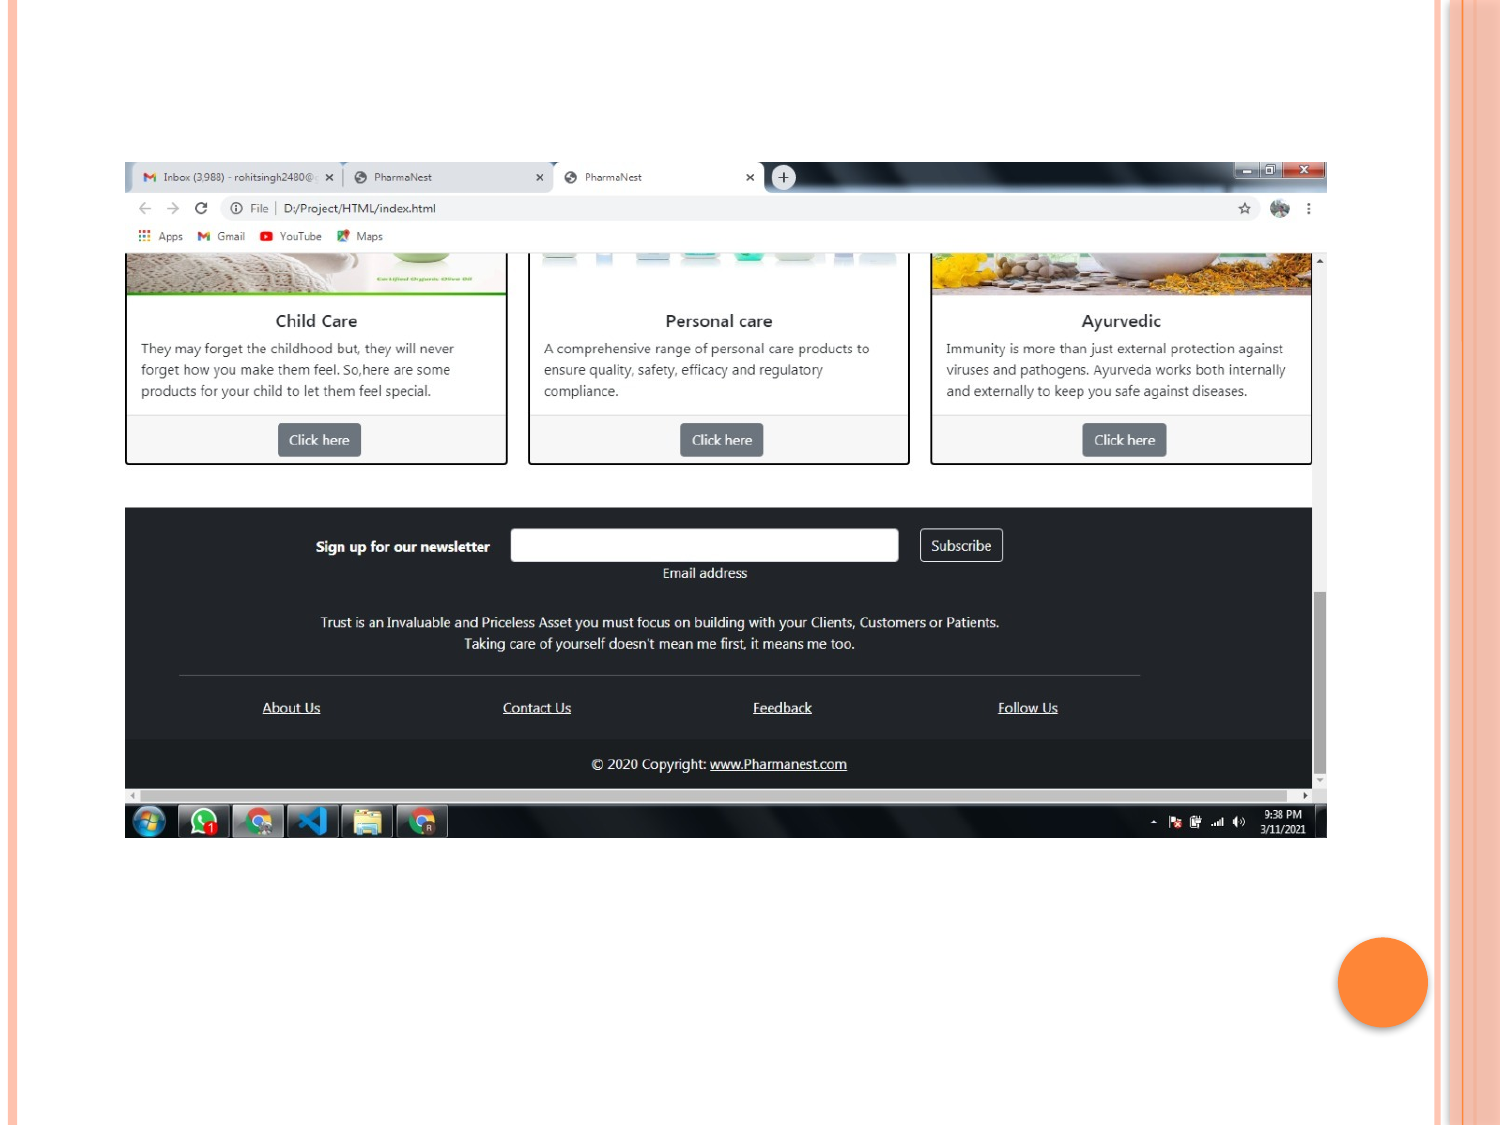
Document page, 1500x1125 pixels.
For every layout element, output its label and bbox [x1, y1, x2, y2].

picture [124, 161, 1328, 838]
